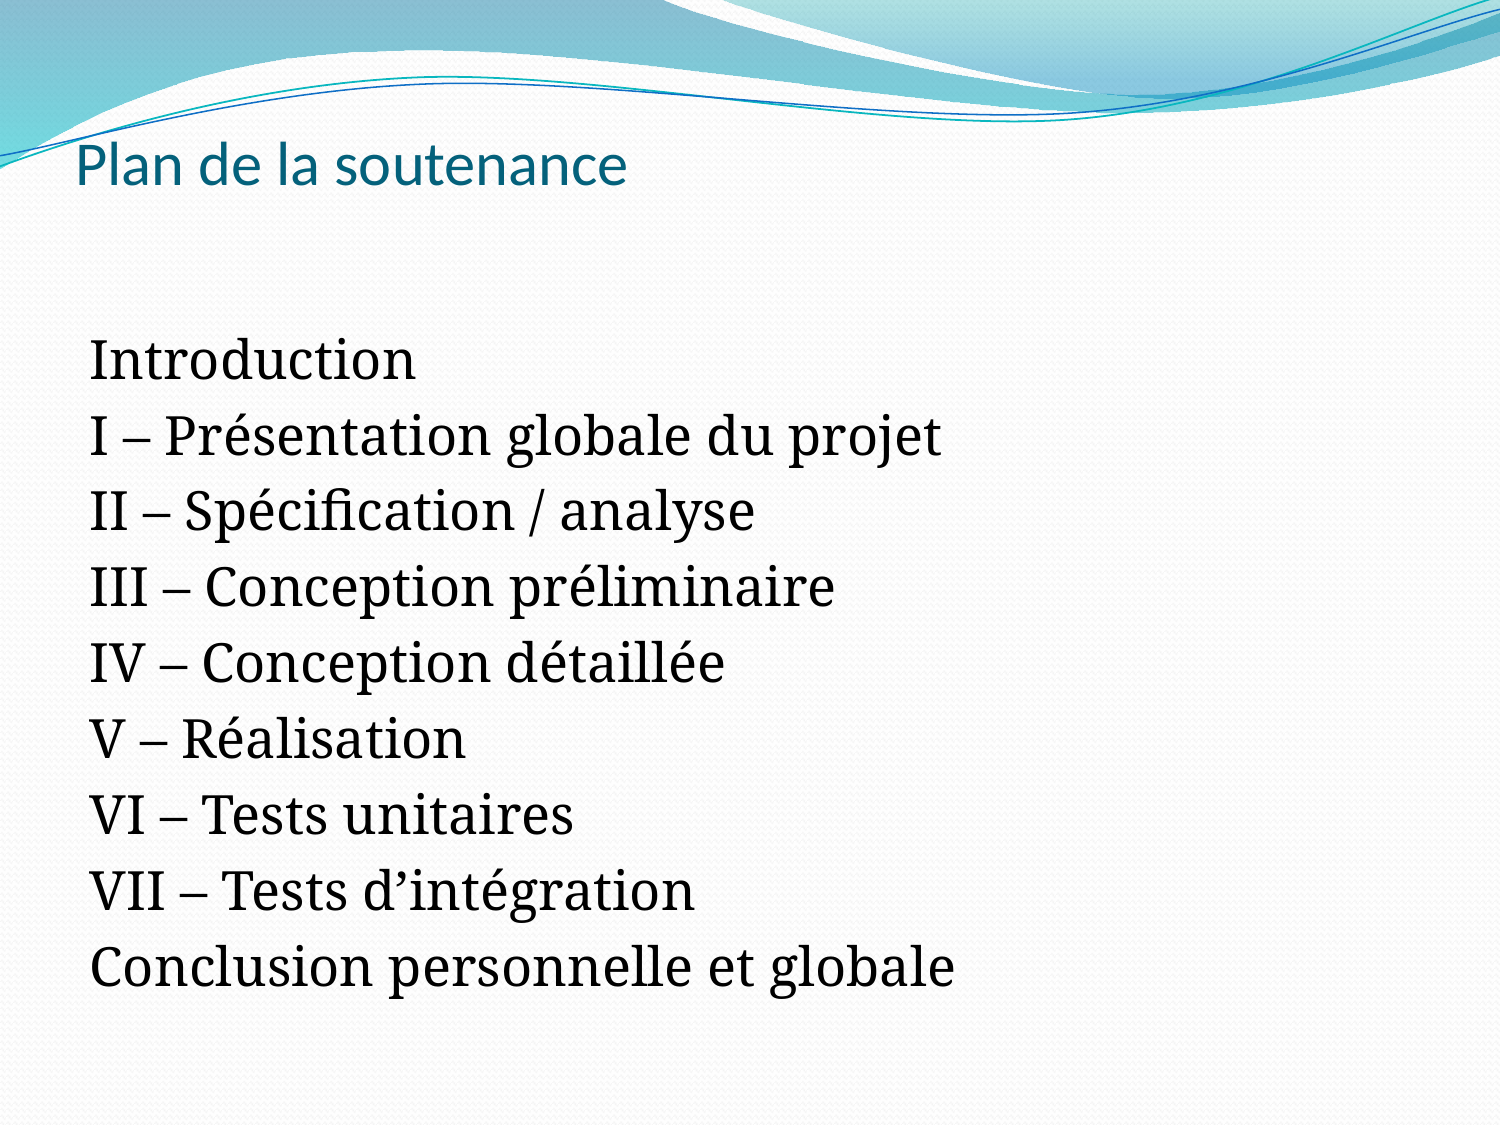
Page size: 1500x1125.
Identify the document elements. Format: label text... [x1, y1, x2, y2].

title Plan de la soutenance [75, 115, 1425, 303]
list Introduction I – Présentation globale du projet II – Spécification / analyse III – Conception préliminaire IV – Conception détaillée V – Réalisation VI – Tests unitaires VII – Tests d’intégration Conclusion personnelle et globale [75, 317, 1425, 1038]
